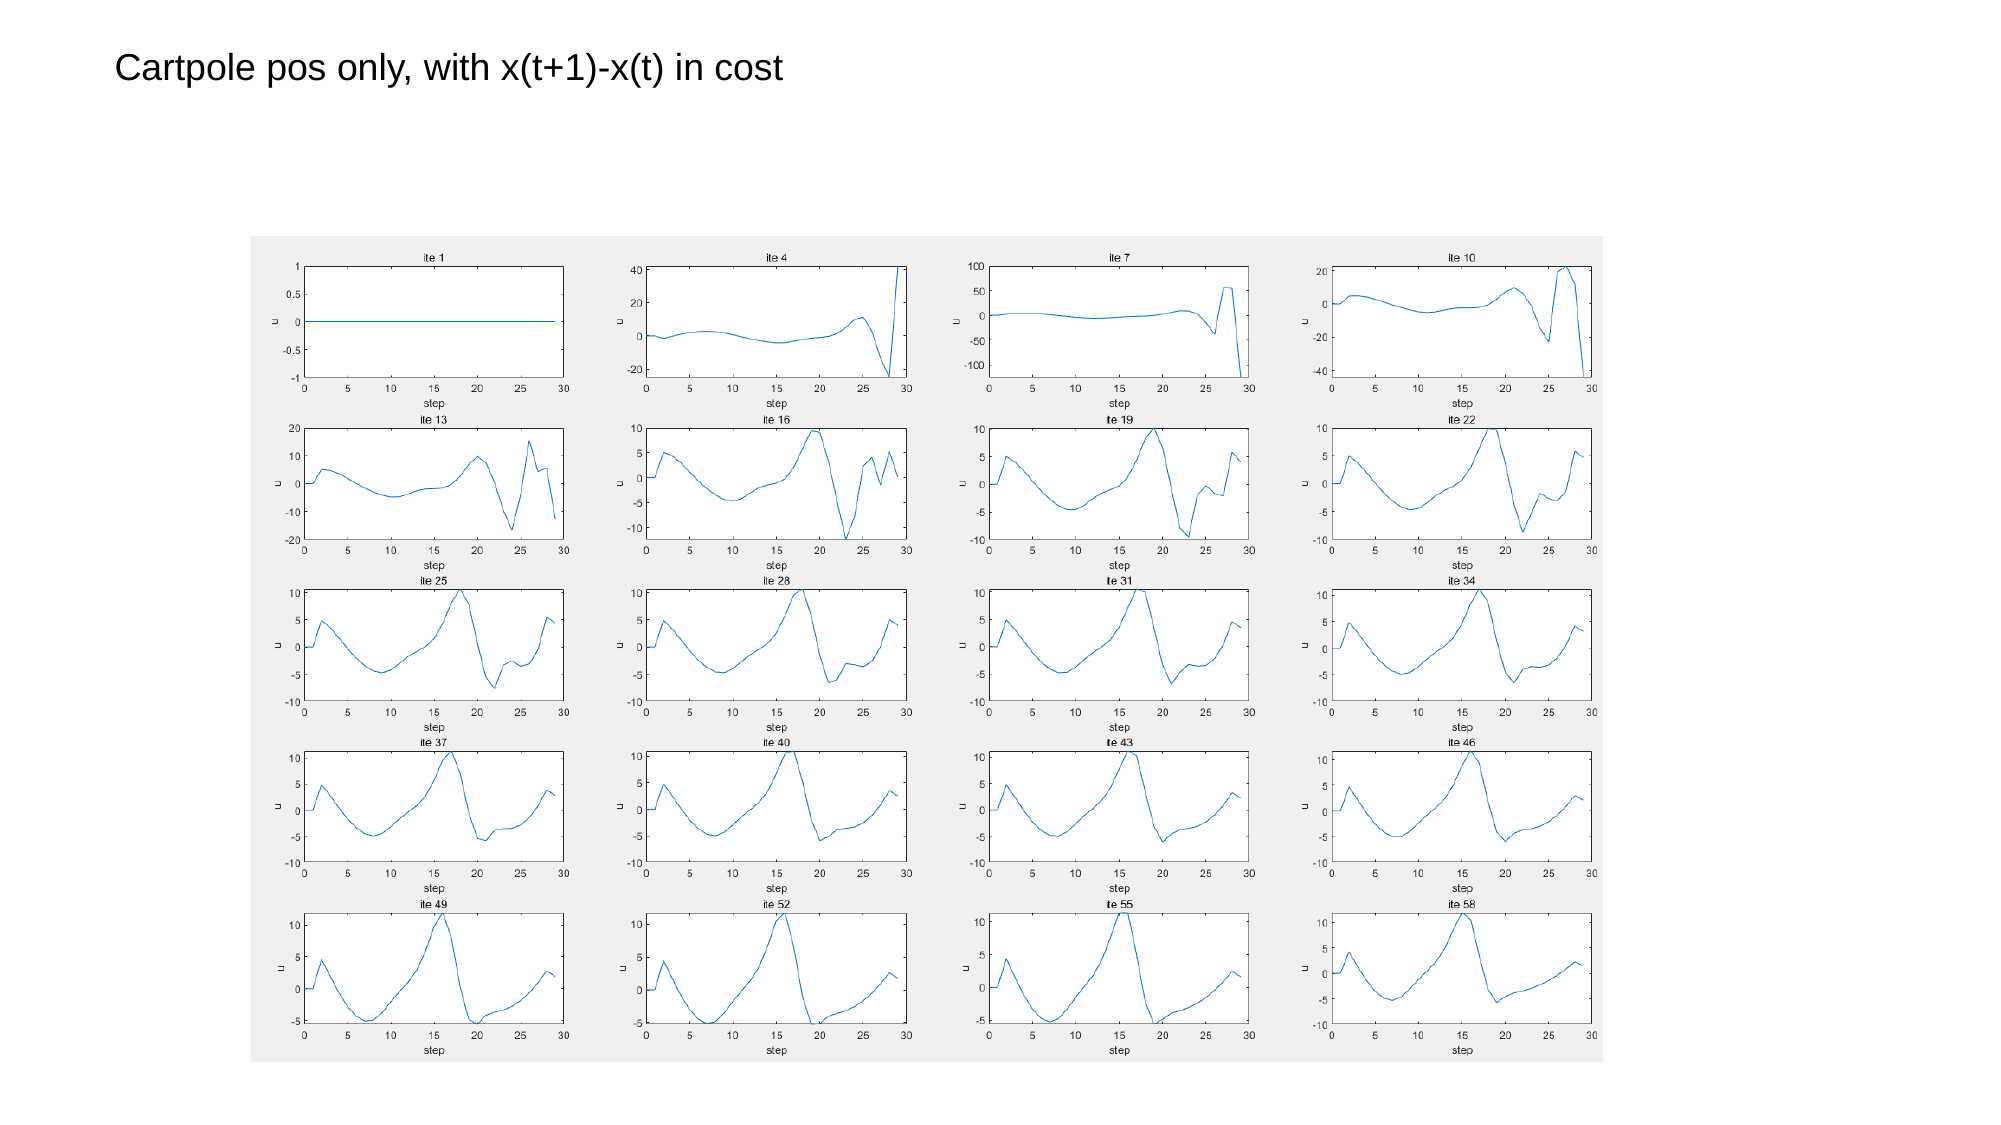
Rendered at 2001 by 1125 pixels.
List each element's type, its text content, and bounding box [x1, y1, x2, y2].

picture [251, 236, 1603, 1062]
text_box Cartpole pos only, with x(t+1)-x(t) in cost [99, 35, 894, 95]
